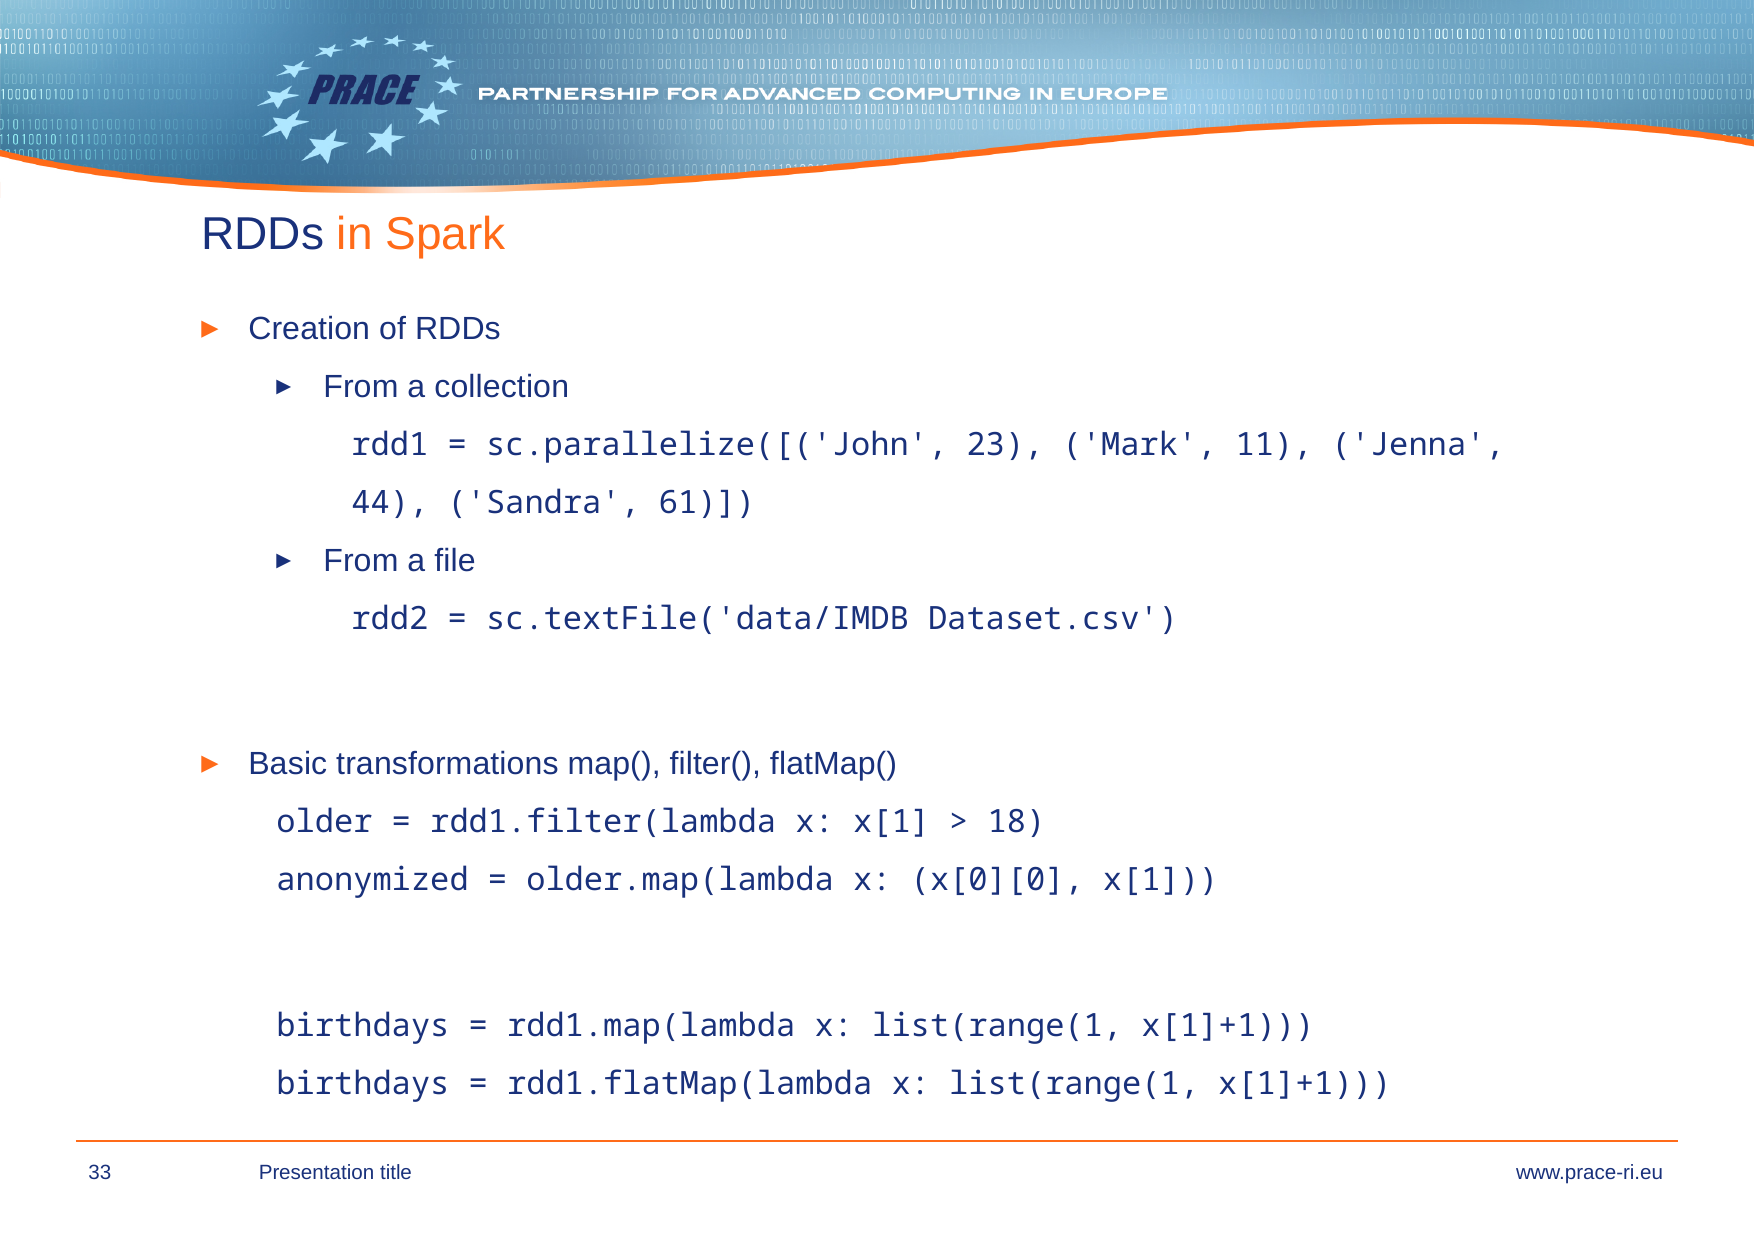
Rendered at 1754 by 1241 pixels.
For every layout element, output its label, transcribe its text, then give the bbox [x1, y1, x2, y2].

picture [0, 0, 1754, 198]
list Creation of RDDs From a collection rdd1 = sc.parallelize([('John', 23), ('Mark', 11), ('Jenna', 44), ('Sandra', 61)]) From a file rdd2 = sc.textFile('data/IMDB Dataset.csv') Basic transformations map(), filter(), flatMap() older = rdd1.filter(lambda x: x[1] > 18) anonymized = older.map(lambda x: (x[0][0], x[1])) birthdays = rdd1.map(lambda x: list(range(1, x[1]+1))) birthdays = rdd1.flatMap(lambda x: list(range(1, x[1]+1))) [186, 273, 1582, 1089]
title RDDs in Spark [186, 126, 1582, 273]
